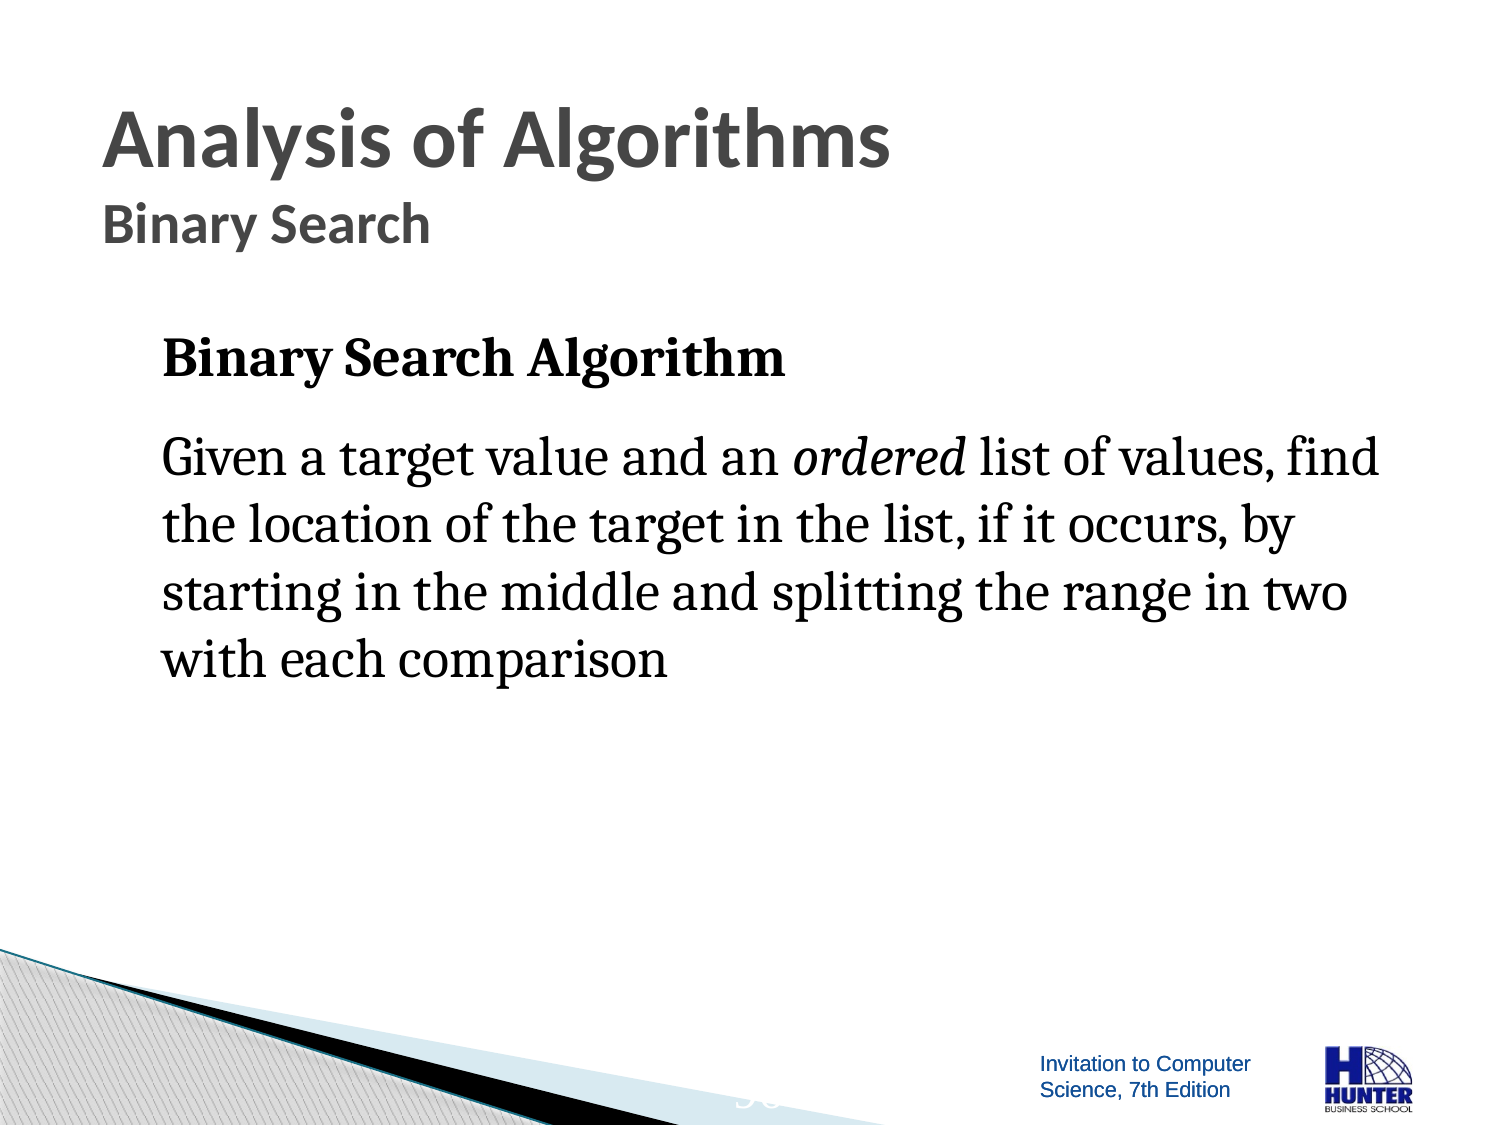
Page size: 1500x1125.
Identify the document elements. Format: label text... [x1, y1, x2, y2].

picture [1325, 1046, 1413, 1113]
title Analysis of Algorithms Binary Search [87, 62, 1413, 275]
slide_number 96 [718, 1051, 1105, 1112]
list Binary Search Algorithm Given a target value and an ordered list of values, find the location of the target in the list, if it occurs, by starting in the middle and splitting the range in two with each comparison [87, 312, 1413, 1025]
